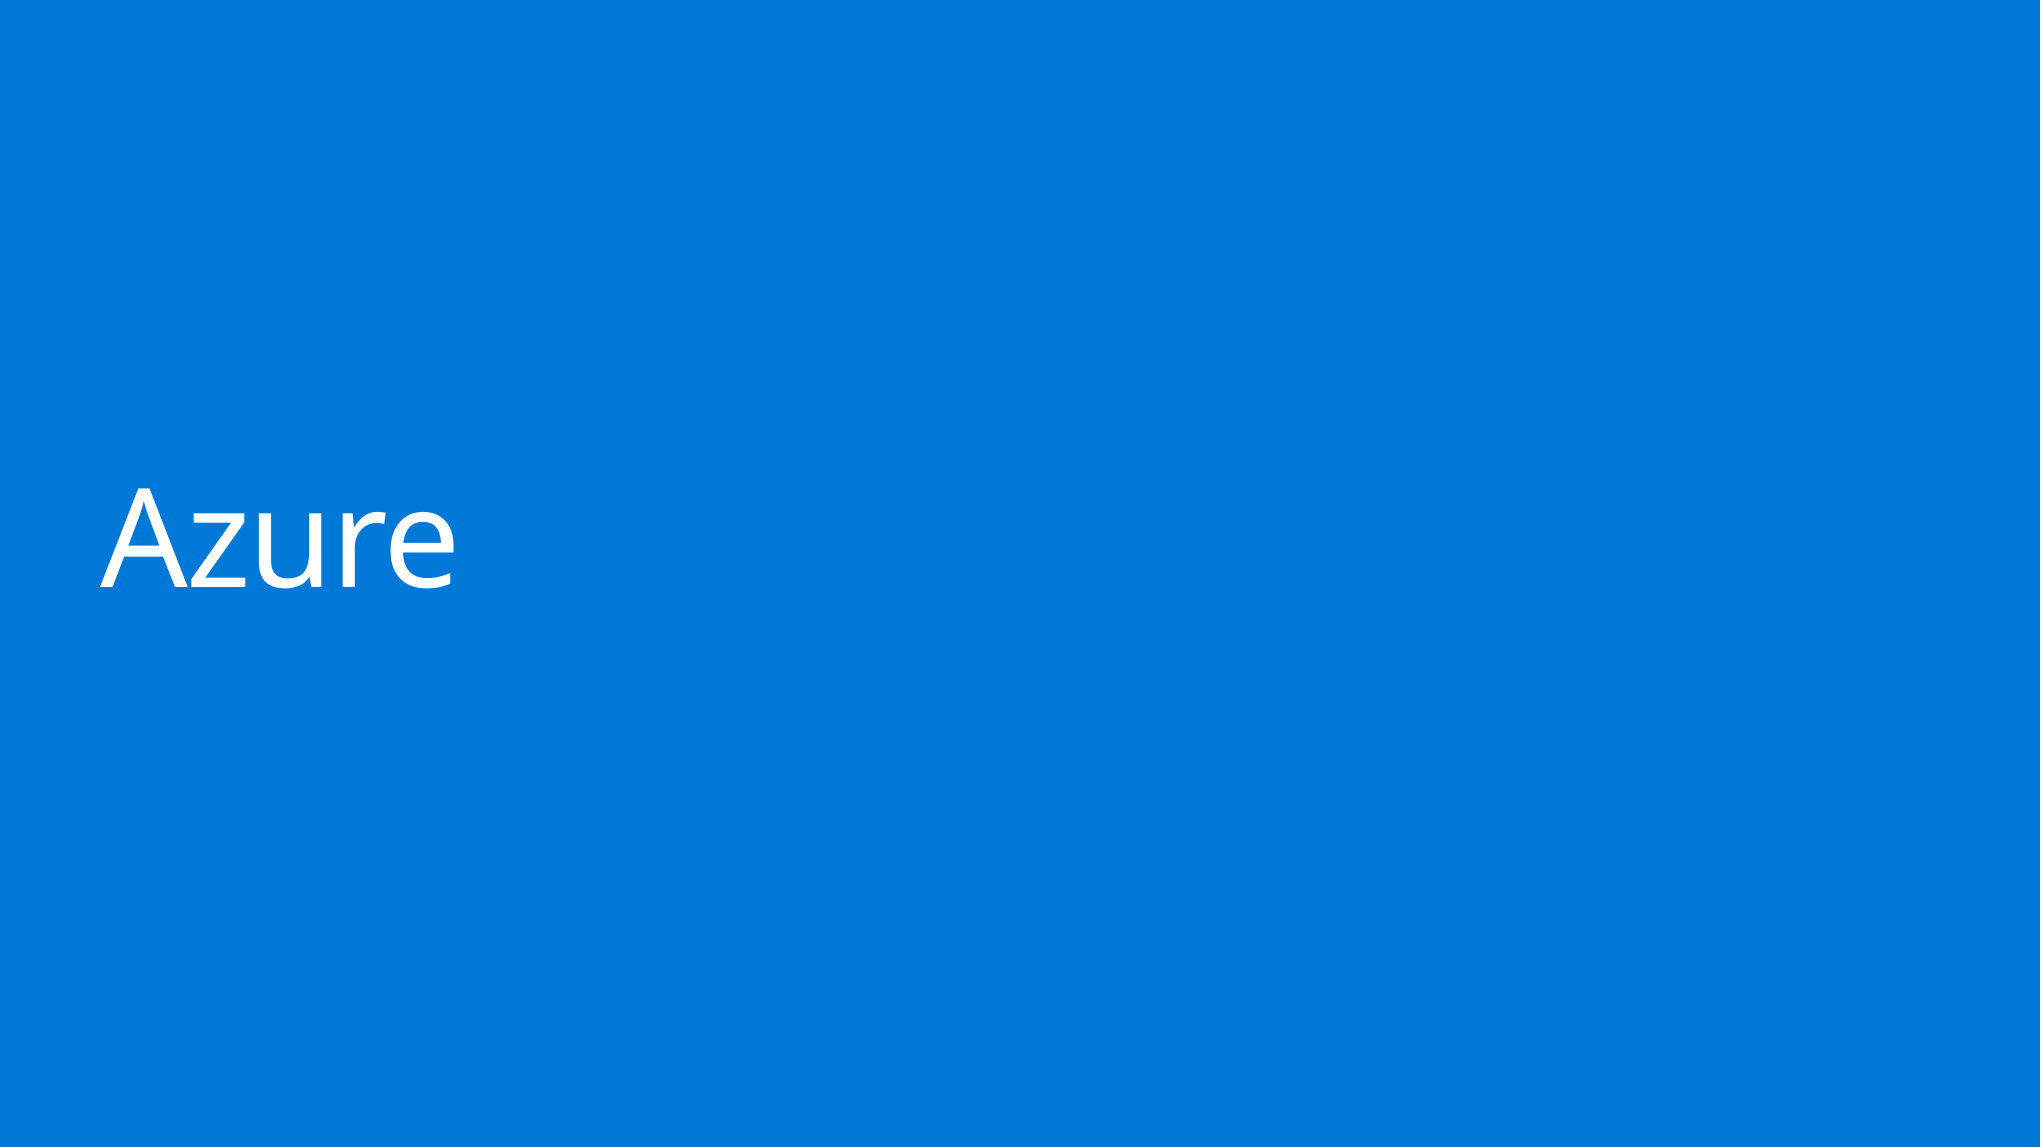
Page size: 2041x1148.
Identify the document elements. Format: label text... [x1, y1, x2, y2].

text_box Azure [85, 461, 1904, 614]
